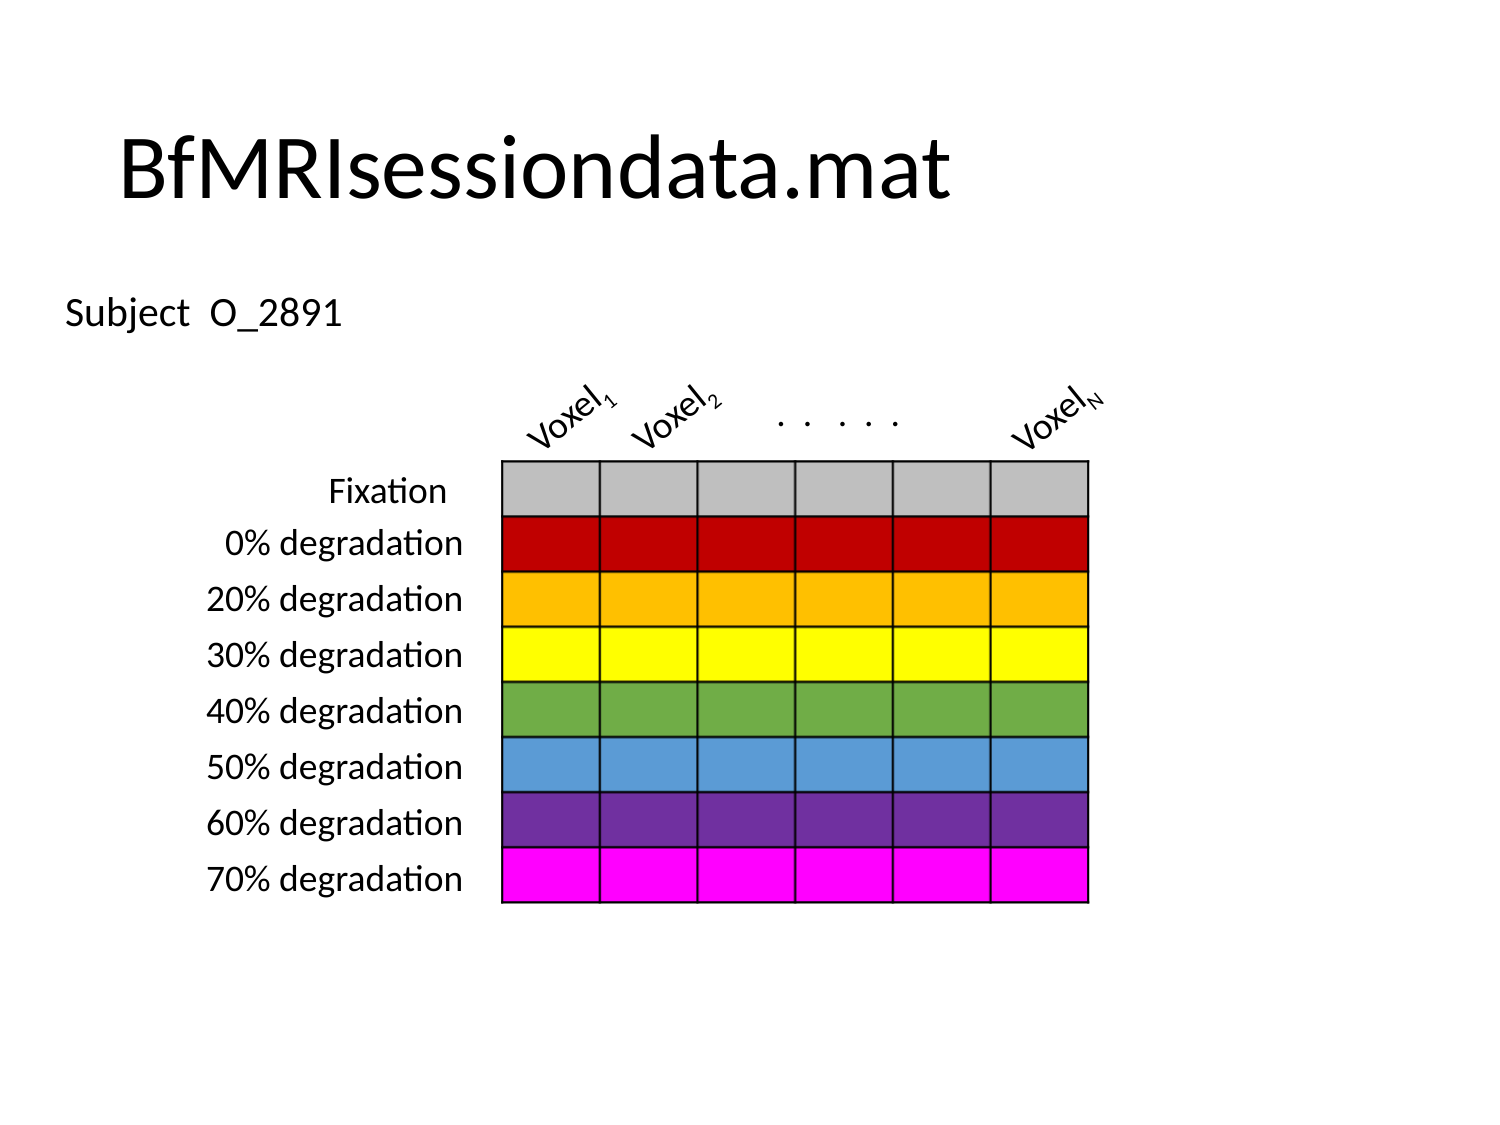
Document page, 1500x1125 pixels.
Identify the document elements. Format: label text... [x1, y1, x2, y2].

picture [500, 460, 1091, 906]
text_box Subject O_2891 [50, 277, 361, 343]
text_box 20% degradation [191, 566, 482, 622]
text_box 0% degradation [210, 510, 482, 566]
text_box 50% degradation [191, 734, 482, 790]
text_box 40% degradation [191, 678, 482, 734]
text_box Voxel2 [605, 349, 741, 459]
text_box Fixation [212, 458, 463, 520]
text_box . . . . . [761, 381, 935, 442]
text_box 60% degradation [191, 790, 482, 846]
text_box 70% degradation [191, 846, 482, 908]
text_box 30% degradation [191, 622, 482, 678]
title BfMRIsessiondata.mat [103, 59, 1397, 278]
text_box Voxel1 [501, 349, 637, 459]
text_box VoxelN [985, 348, 1124, 459]
